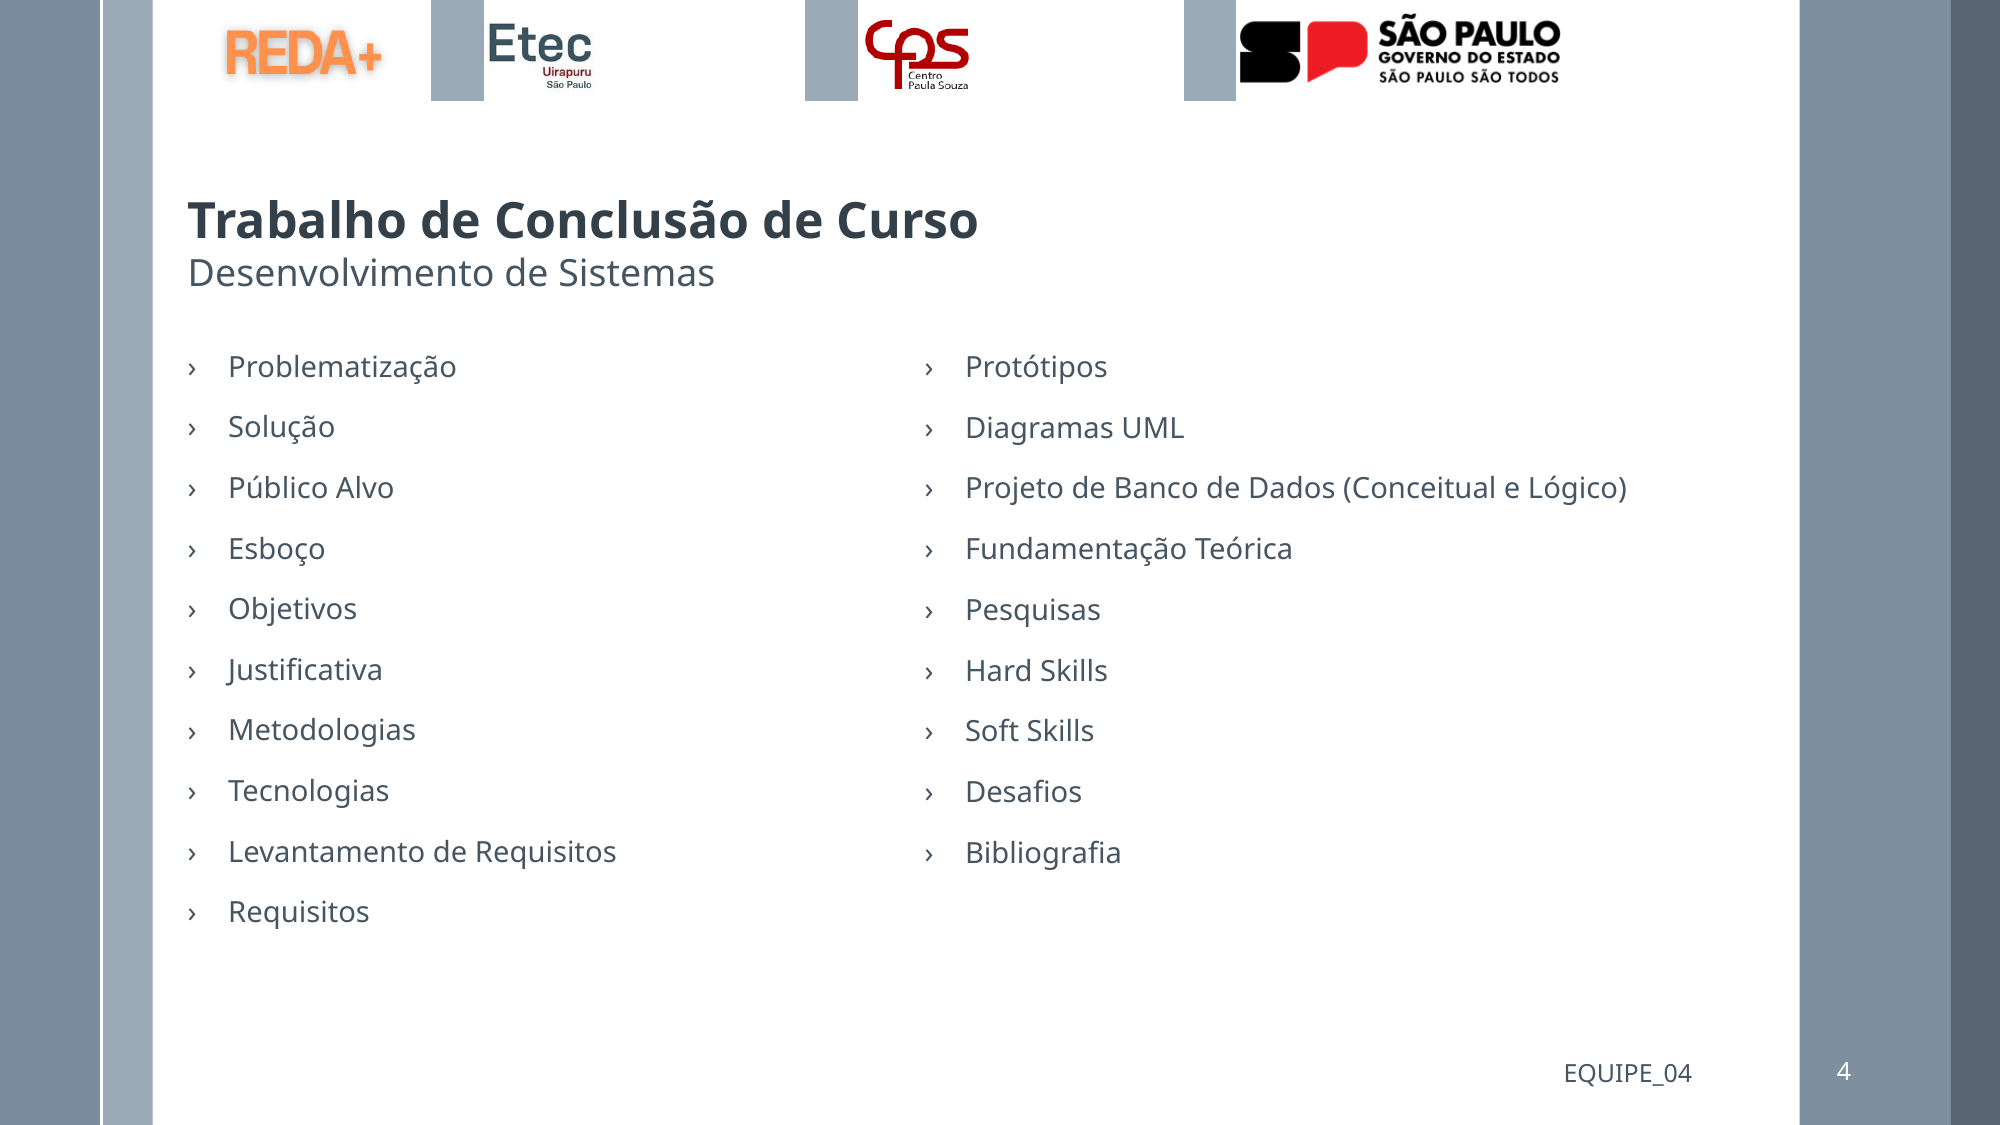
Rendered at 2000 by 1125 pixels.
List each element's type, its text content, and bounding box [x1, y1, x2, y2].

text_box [431, 0, 1566, 102]
picture [206, 6, 397, 102]
slide_number 4 [1792, 1042, 1867, 1103]
text_box Problematização Solução Público Alvo Esboço Objetivos Justificativa Metodologias Tecnologias Levantamento de Requisitos Requisitos [172, 345, 797, 1036]
footer Equipe_04 [1464, 1042, 1792, 1103]
text_box Protótipos Diagramas UML Projeto de Banco de Dados (Conceitual e Lógico) Fundamentação Teórica Pesquisas Hard Skills Soft Skills Desafios Bibliografia [909, 344, 1674, 1036]
text_box Trabalho de Conclusão de Curso [172, 137, 1223, 258]
text_box Desenvolvimento de Sistemas [172, 246, 824, 345]
